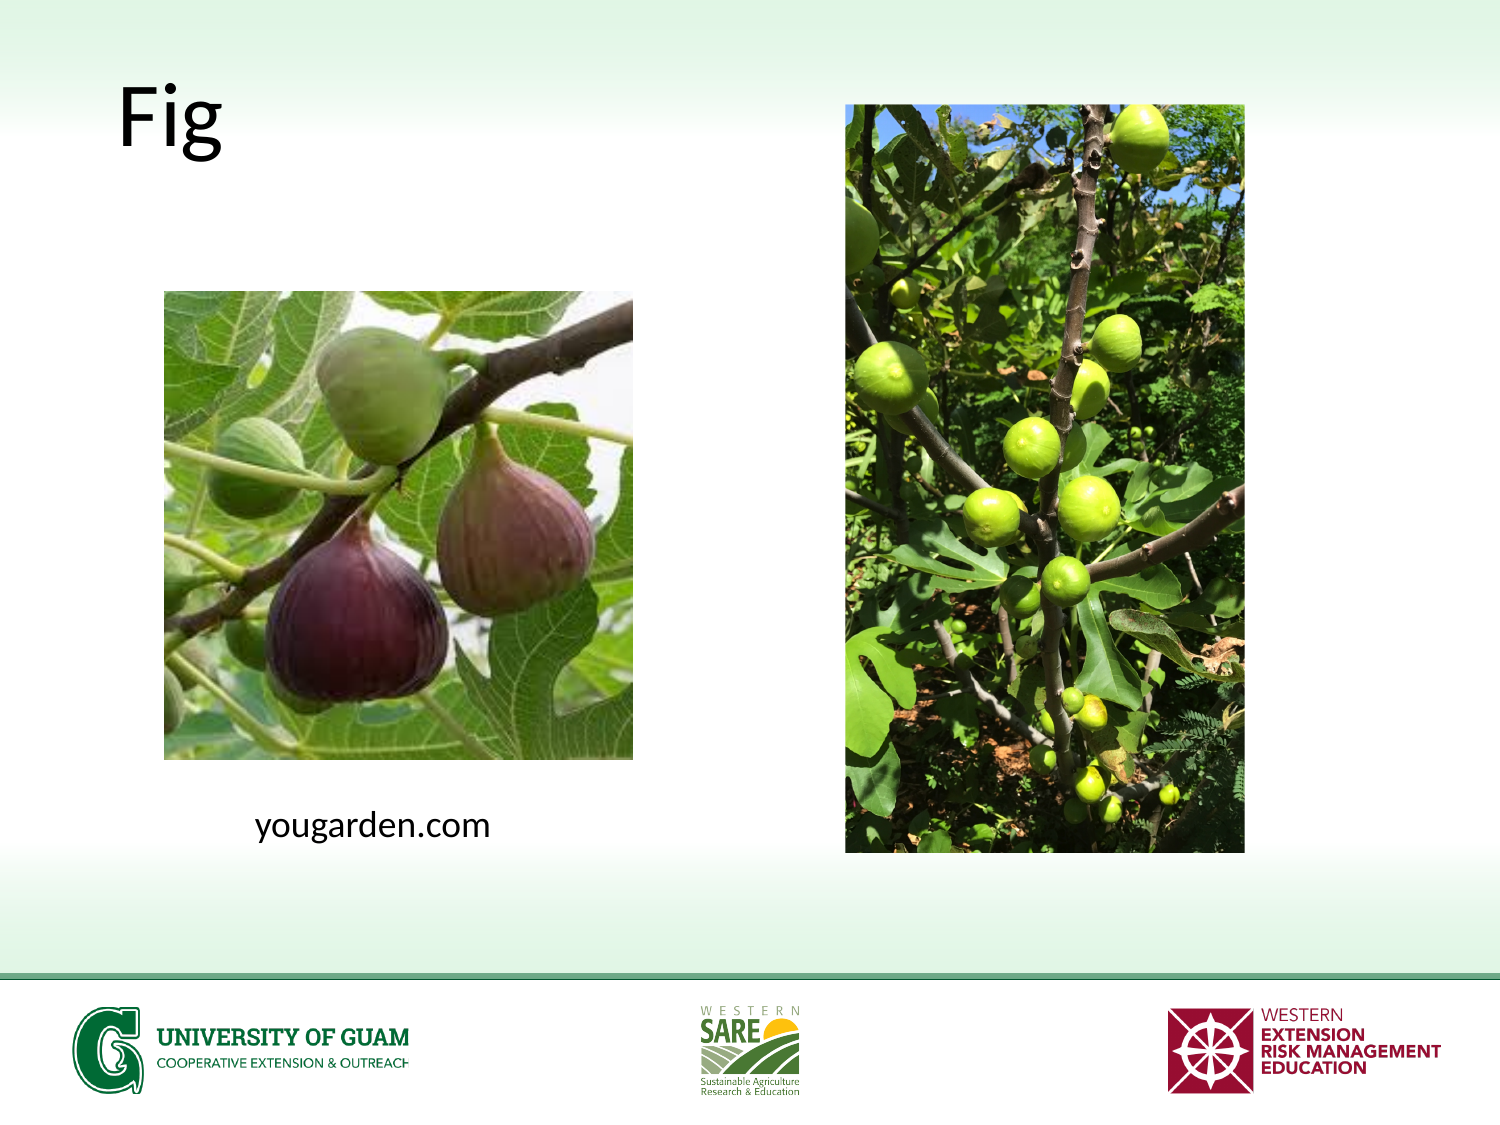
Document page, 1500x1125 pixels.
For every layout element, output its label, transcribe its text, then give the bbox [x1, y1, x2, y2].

picture [164, 291, 633, 760]
title Fig [103, 59, 1397, 278]
text_box yougarden.com [240, 792, 534, 852]
picture [1168, 1008, 1441, 1094]
picture [689, 994, 811, 1107]
picture [845, 679, 1245, 852]
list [670, 278, 1420, 679]
picture [845, 105, 1245, 278]
